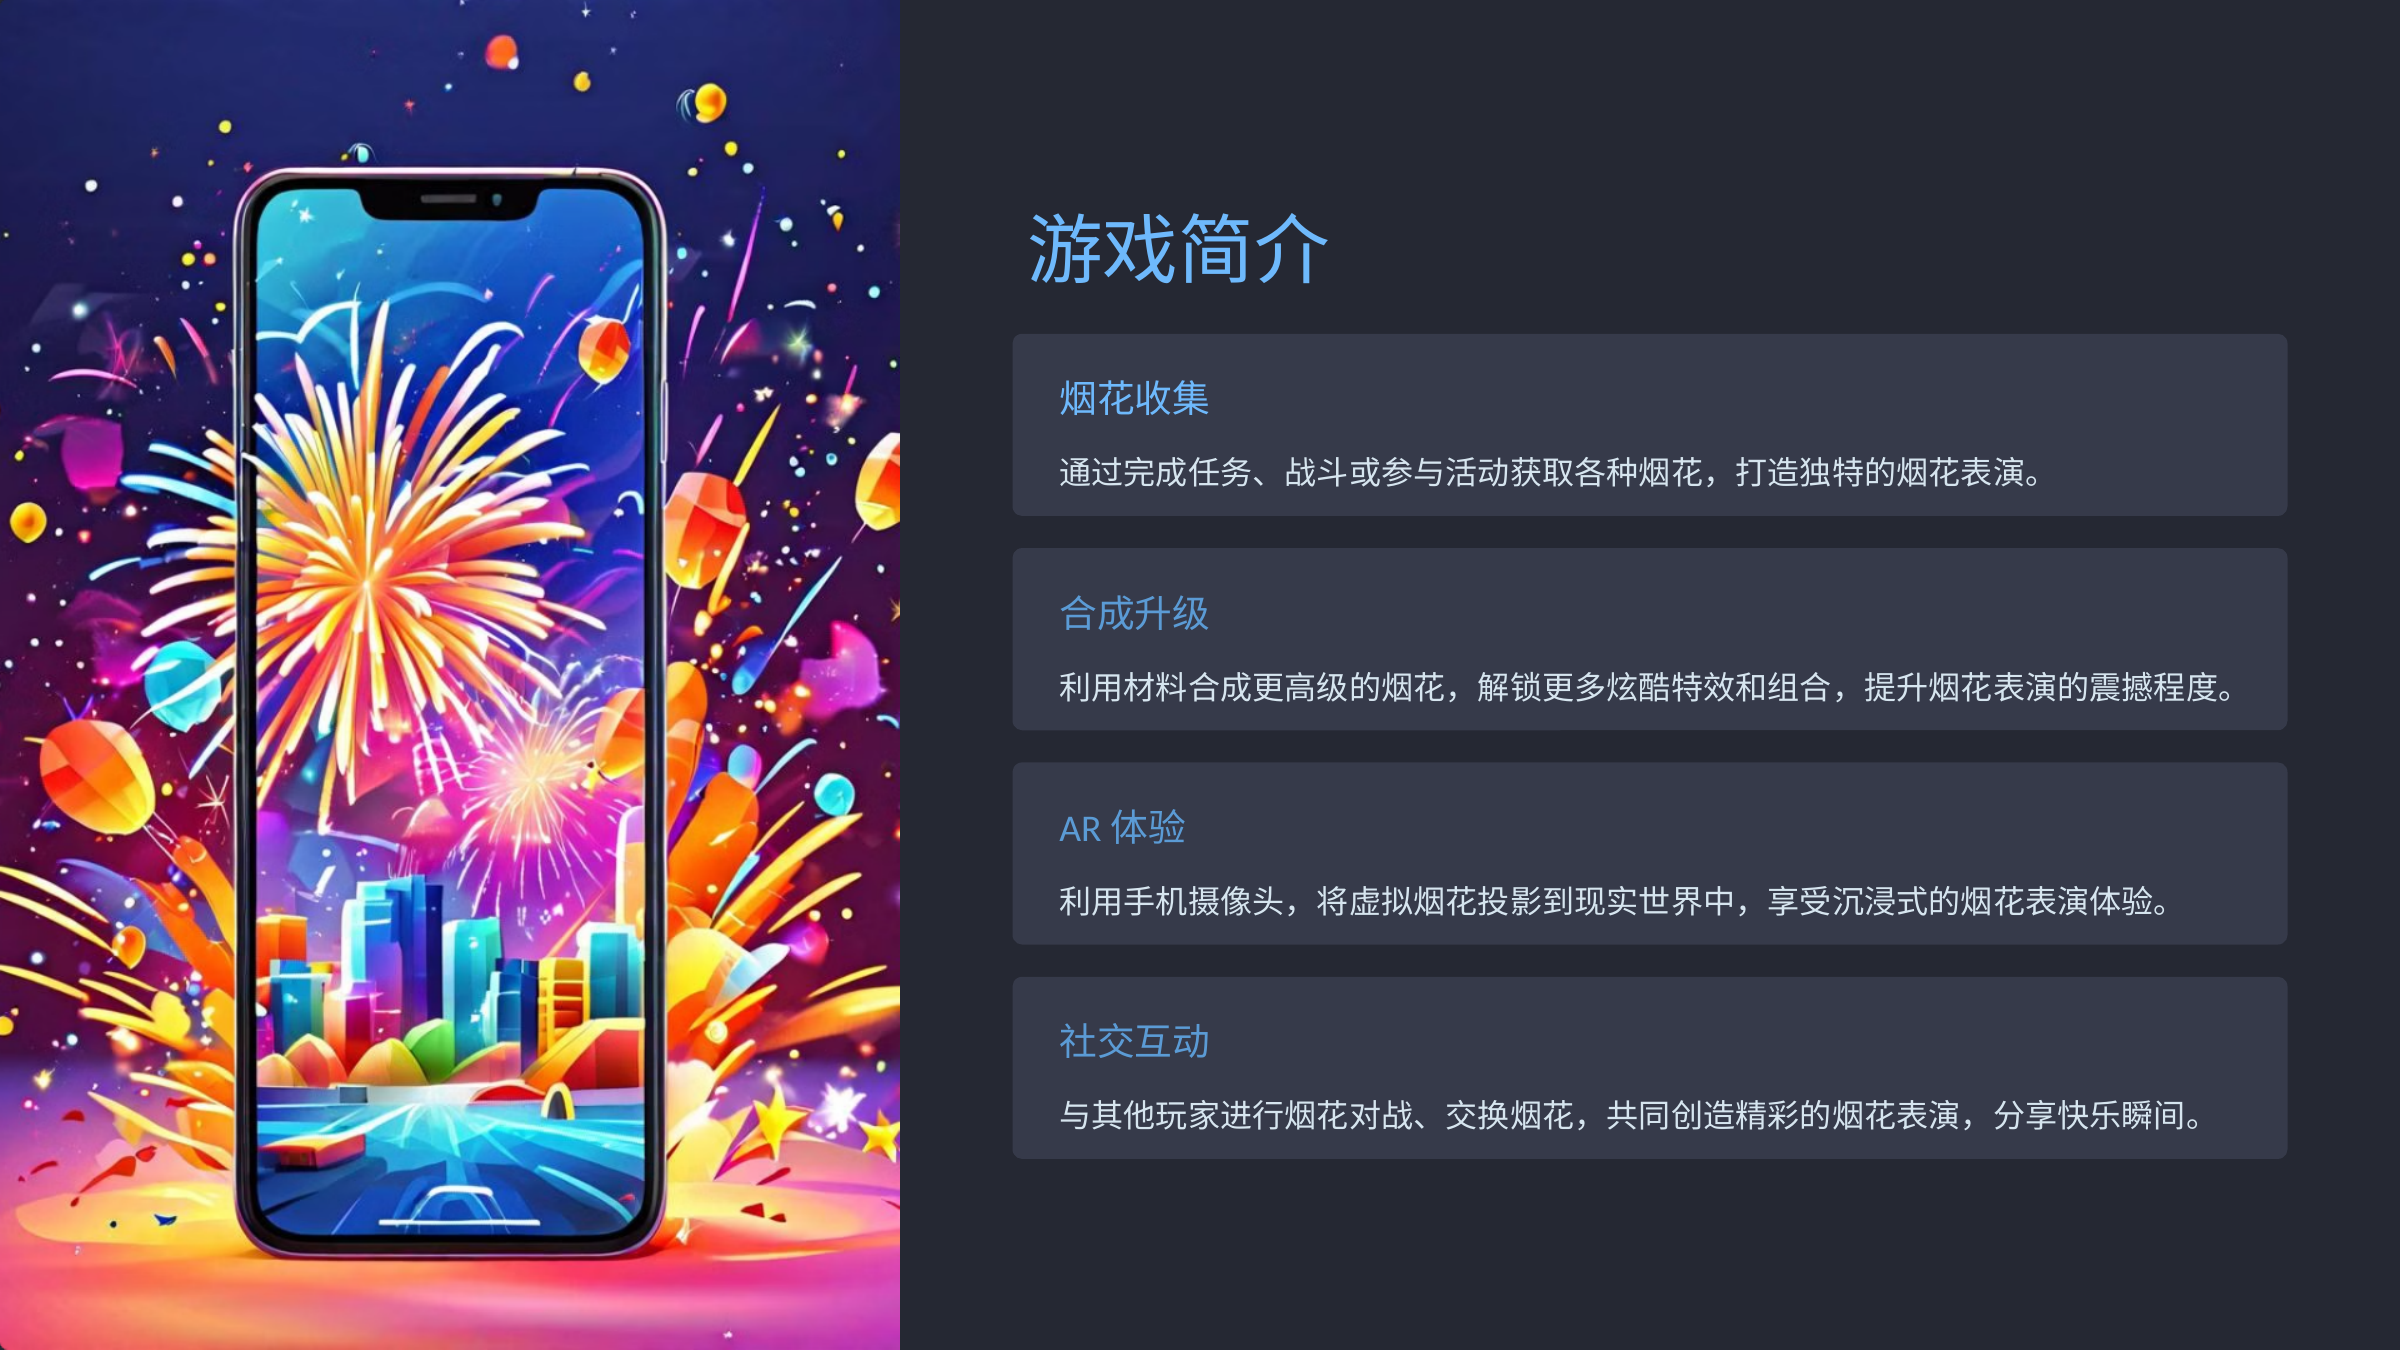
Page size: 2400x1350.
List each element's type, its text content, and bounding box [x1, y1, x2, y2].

text_box [1012, 976, 2288, 1159]
text_box [900, 0, 2400, 1350]
text_box 利用材料合成更高级的烟花，解锁更多炫酷特效和组合，提升烟花表演的震撼程度。 [1044, 646, 2256, 699]
text_box 烟花收集 [1044, 365, 1423, 414]
text_box [1012, 548, 2288, 731]
text_box [1012, 762, 2288, 945]
text_box 社交互动 [1044, 1008, 1423, 1057]
picture [0, 0, 900, 1350]
text_box AR体验 [1044, 794, 1423, 842]
text_box [1012, 333, 2288, 516]
text_box 与其他玩家进行烟花对战、交换烟花，共同创造精彩的烟花表演，分享快乐瞬间。 [1044, 1075, 2256, 1127]
text_box 通过完成任务、战斗或参与活动获取各种烟花，打造独特的烟花表演。 [1044, 432, 2256, 484]
text_box 游戏简介 [1012, 191, 1769, 286]
text_box 合成升级 [1044, 580, 1423, 628]
text_box 利用手机摄像头，将虚拟烟花投影到现实世界中，享受沉浸式的烟花表演体验。 [1044, 861, 2256, 913]
